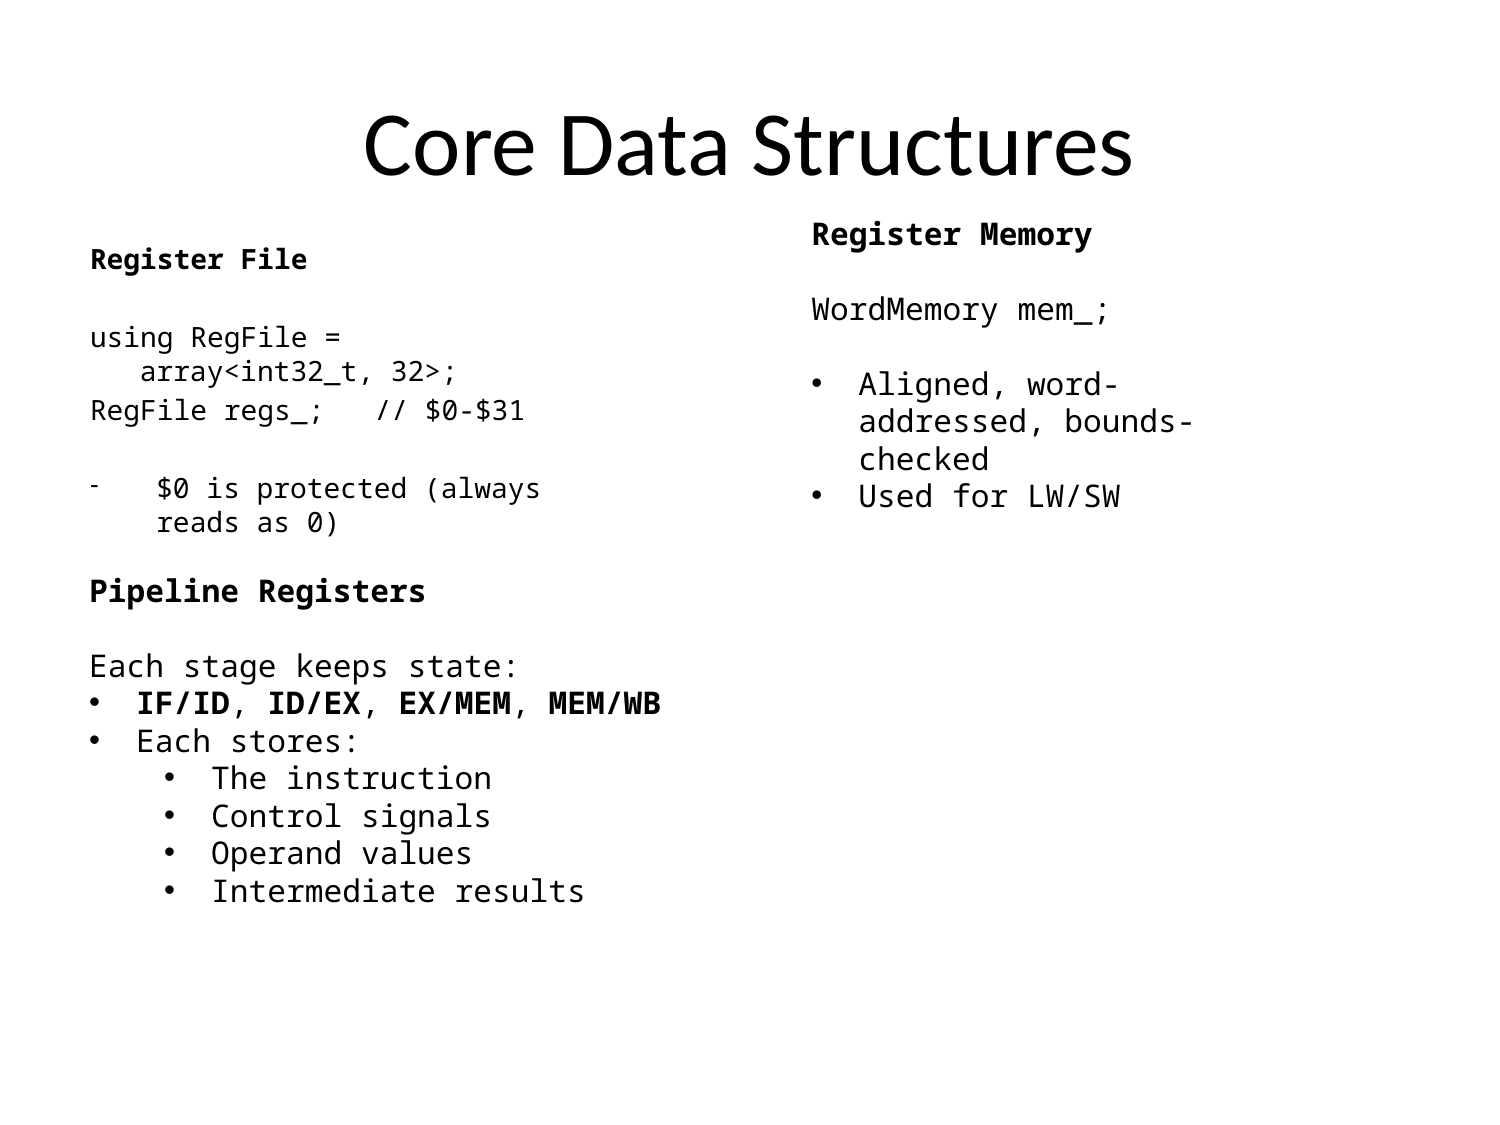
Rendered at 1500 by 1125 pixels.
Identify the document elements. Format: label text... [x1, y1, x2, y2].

title Core Data Structures [75, 45, 1425, 233]
text_box Pipeline Registers Each stage keeps state: IF/ID, ID/EX, EX/MEM, MEM/WB Each stores: The instruction Control signals Operand values Intermediate results [74, 563, 748, 954]
list Register File using RegFile = array<int32_t, 32>; RegFile regs_; // $0-$31 $0 is protected (always reads as 0) [75, 234, 572, 553]
text_box Register Memory WordMemory mem_; Aligned, word-addressed, bounds-checked Used for LW/SW [796, 206, 1321, 596]
